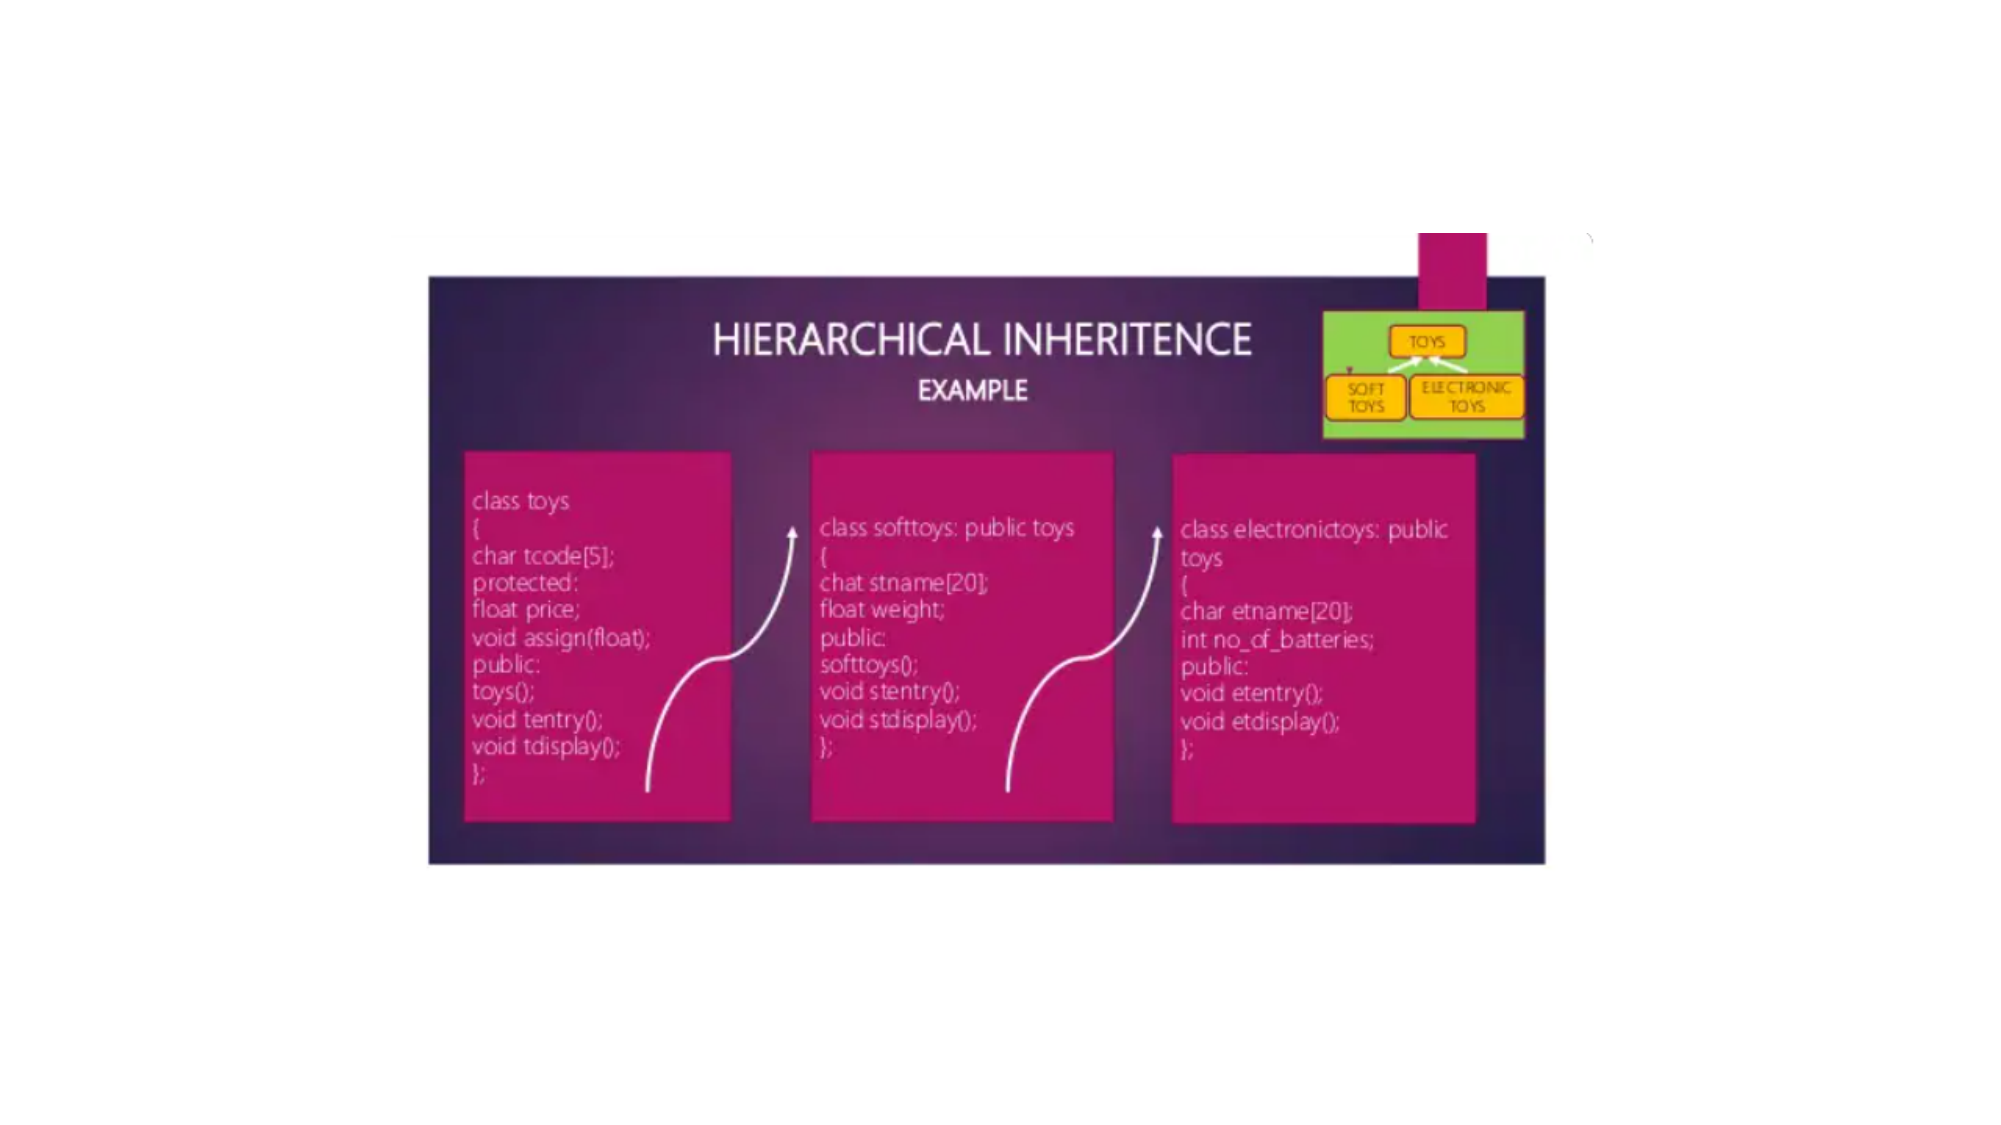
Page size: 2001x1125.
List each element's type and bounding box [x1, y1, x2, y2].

picture [391, 233, 1609, 892]
